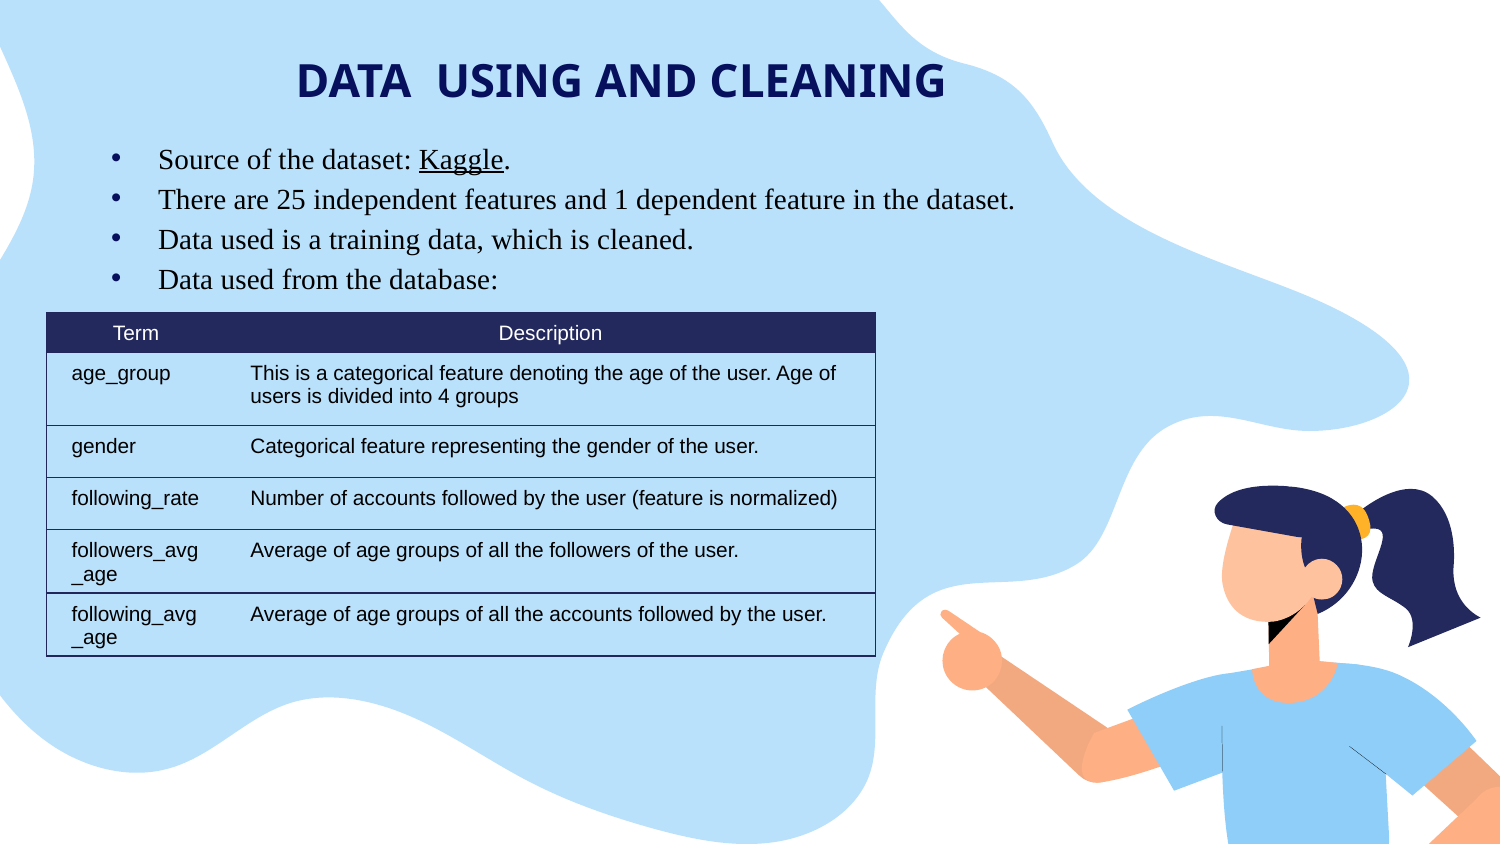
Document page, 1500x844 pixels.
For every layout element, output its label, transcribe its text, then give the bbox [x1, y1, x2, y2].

table_cell following_rate [47, 478, 225, 529]
table_cell Categorical feature representing the gender of the user. [225, 426, 875, 477]
table_cell age_group [47, 353, 225, 425]
subtitle Source of the dataset: Kaggle. There are 25 independent features and 1 dependent feature in the dataset. Data used is a training data, which is cleaned. Data used from the database: [96, 119, 1065, 551]
table_cell Number of accounts followed by the user (feature is normalized) [225, 478, 875, 529]
table_cell Average of age groups of all the accounts followed by the user. [225, 594, 875, 655]
title DATA USING AND CLEANING [273, 36, 970, 107]
table_cell gender [47, 426, 225, 477]
table_header Description [225, 313, 875, 352]
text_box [938, 485, 1500, 844]
table_cell Average of age groups of all the followers of the user. [225, 530, 875, 592]
table_cell following_avg_age [47, 594, 225, 655]
table_header Term [47, 313, 225, 352]
table_cell This is a categorical feature denoting the age of the user. Age of users is divided into 4 groups [225, 353, 875, 425]
table_cell followers_avg_age [47, 530, 225, 592]
